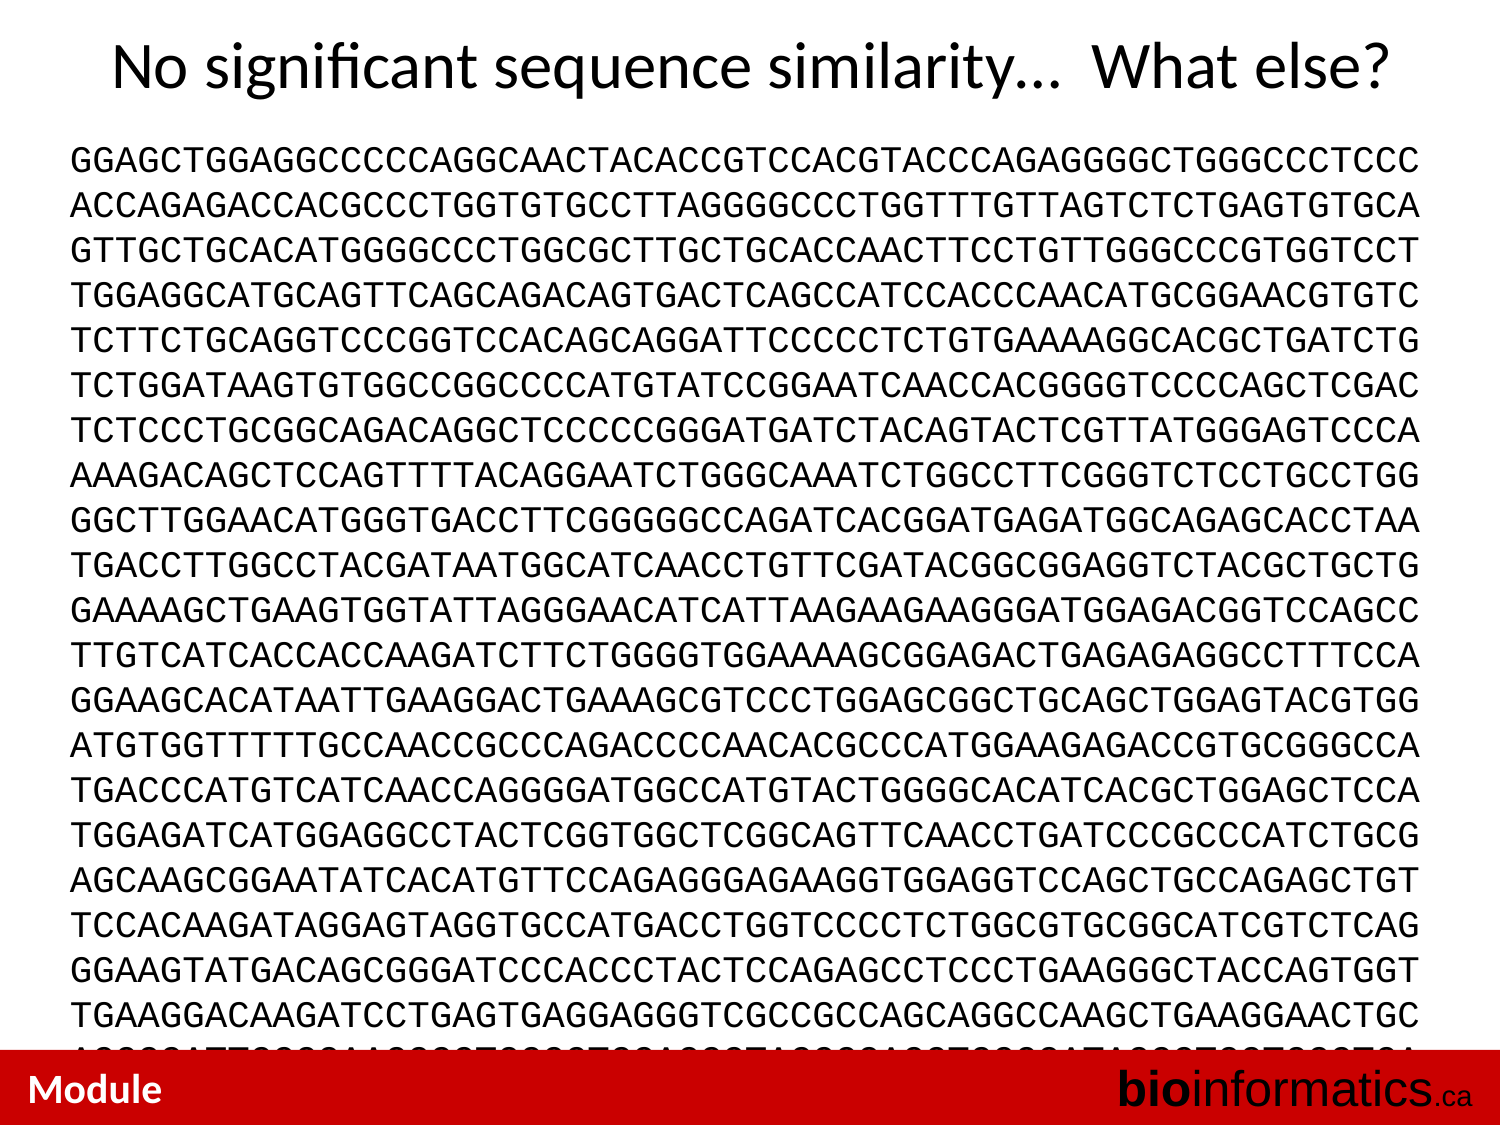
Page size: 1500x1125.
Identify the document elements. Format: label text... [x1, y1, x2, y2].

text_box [0, 1048, 1500, 1125]
text_box GGAGCTGGAGGCCCCCAGGCAACTACACCGTCCACGTACCCAGAGGGGCTGGGCCCTCCC ACCAGAGACCACGCCCTGGTGTGCCTTAGGGGCCCTGGTTTGTTAGTCTCTGAGTGTGCA GTTGCTGCACATGGGGCCCTGGCGCTTGCTGCACCAACTTCCTGTTGGGCCCGTGGTCCT TGGAGGCATGCAGTTCAGCAGACAGTGACTCAGCCATCCACCCAACATGCGGAACGTGTC TCTTCTGCAGGTCCCGGTCCACAGCAGGATTCCCCCTCTGTGAAAAGGCACGCTGATCTG TCTGGATAAGTGTGGCCGGCCCCATGTATCCGGAATCAACCACGGGGTCCCCAGCTCGAC TCTCCCTGCGGCAGACAGGCTCCCCCGGGATGATCTACAGTACTCGTTATGGGAGTCCCA AAAGACAGCTCCAGTTTTACAGGAATCTGGGCAAATCTGGCCTTCGGGTCTCCTGCCTGG GGCTTGGAACATGGGTGACCTTCGGGGGCCAGATCACGGATGAGATGGCAGAGCACCTAA TGACCTTGGCCTACGATAATGGCATCAACCTGTTCGATACGGCGGAGGTCTACGCTGCTG GAAAAGCTGAAGTGGTATTAGGGAACATCATTAAGAAGAAGGGATGGAGACGGTCCAGCC TTGTCATCACCACCAAGATCTTCTGGGGTGGAAAAGCGGAGACTGAGAGAGGCCTTTCCA GGAAGCACATAATTGAAGGACTGAAAGCGTCCCTGGAGCGGCTGCAGCTGGAGTACGTGG ATGTGGTTTTTGCCAACCGCCCAGACCCCAACACGCCCATGGAAGAGACCGTGCGGGCCA TGACCCATGTCATCAACCAGGGGATGGCCATGTACTGGGGCACATCACGCTGGAGCTCCA TGGAGATCATGGAGGCCTACTCGGTGGCTCGGCAGTTCAACCTGATCCCGCCCATCTGCG AGCAAGCGGAATATCACATGTTCCAGAGGGAGAAGGTGGAGGTCCAGCTGCCAGAGCTGT TCCACAAGATAGGAGTAGGTGCCATGACCTGGTCCCCTCTGGCGTGCGGCATCGTCTCAG GGAAGTATGACAGCGGGATCCCACCCTACTCCAGAGCCTCCCTGAAGGGCTACCAGTGGT TGAAGGACAAGATCCTGAGTGAGGAGGGTCGCCGCCAGCAGGCCAAGCTGAAGGAACTGC AGGCCATTGCCGAACGCCTGGGCTGCACCCTACCCCAGCTGGCCATAGCCTGGTGCCTGA GGAATGAGGGTGTCAGCTCCGTGCTTCTGGGTGCTTCCAATGCAGAACAACTTATGGAGA ACATTGGAGCAATACAGGTCCTTCCAAAATTGTCGTCTTCCATCGTCCACGAGATCGACA GCATTCTGGGCAATAAACCCTACAGCAAAAAGGACTATAGATCCTAAGTCTACTCCCCAC CCCTCGTGCCCCACCCGGACAGTTCCCGGTTCCCTCCTCGTCTCTGTTCGCTCGCTTCTG CTGTTCCAAAGCCAAATGCAGAGTGTGGTTCACATCCAAAGGGAAATCACTATGCCCAGA CGTGACAGGGAATCGACCTCCAAAGTCACCGCCAGATGCCGCCTGCCGCTTCTTCACTGG ATACTGTCCGACAACGGATGCCAGGGGATGGCATCAGTTAGGGGGACATCCAGAGGCTCC CGCCCAAGCCCACCACCTCTGCTTATCCTTCAAGAAGAAACACTTGCCCCCAGCCATGGC CCTTCACGGAAATTCTAGAAGCCATGGCCGGGTGGAGGTCTCATCCTTAGAGCAGGAGGG [54, 127, 1476, 1047]
title No significant sequence similarity… What else? [77, 0, 1428, 127]
